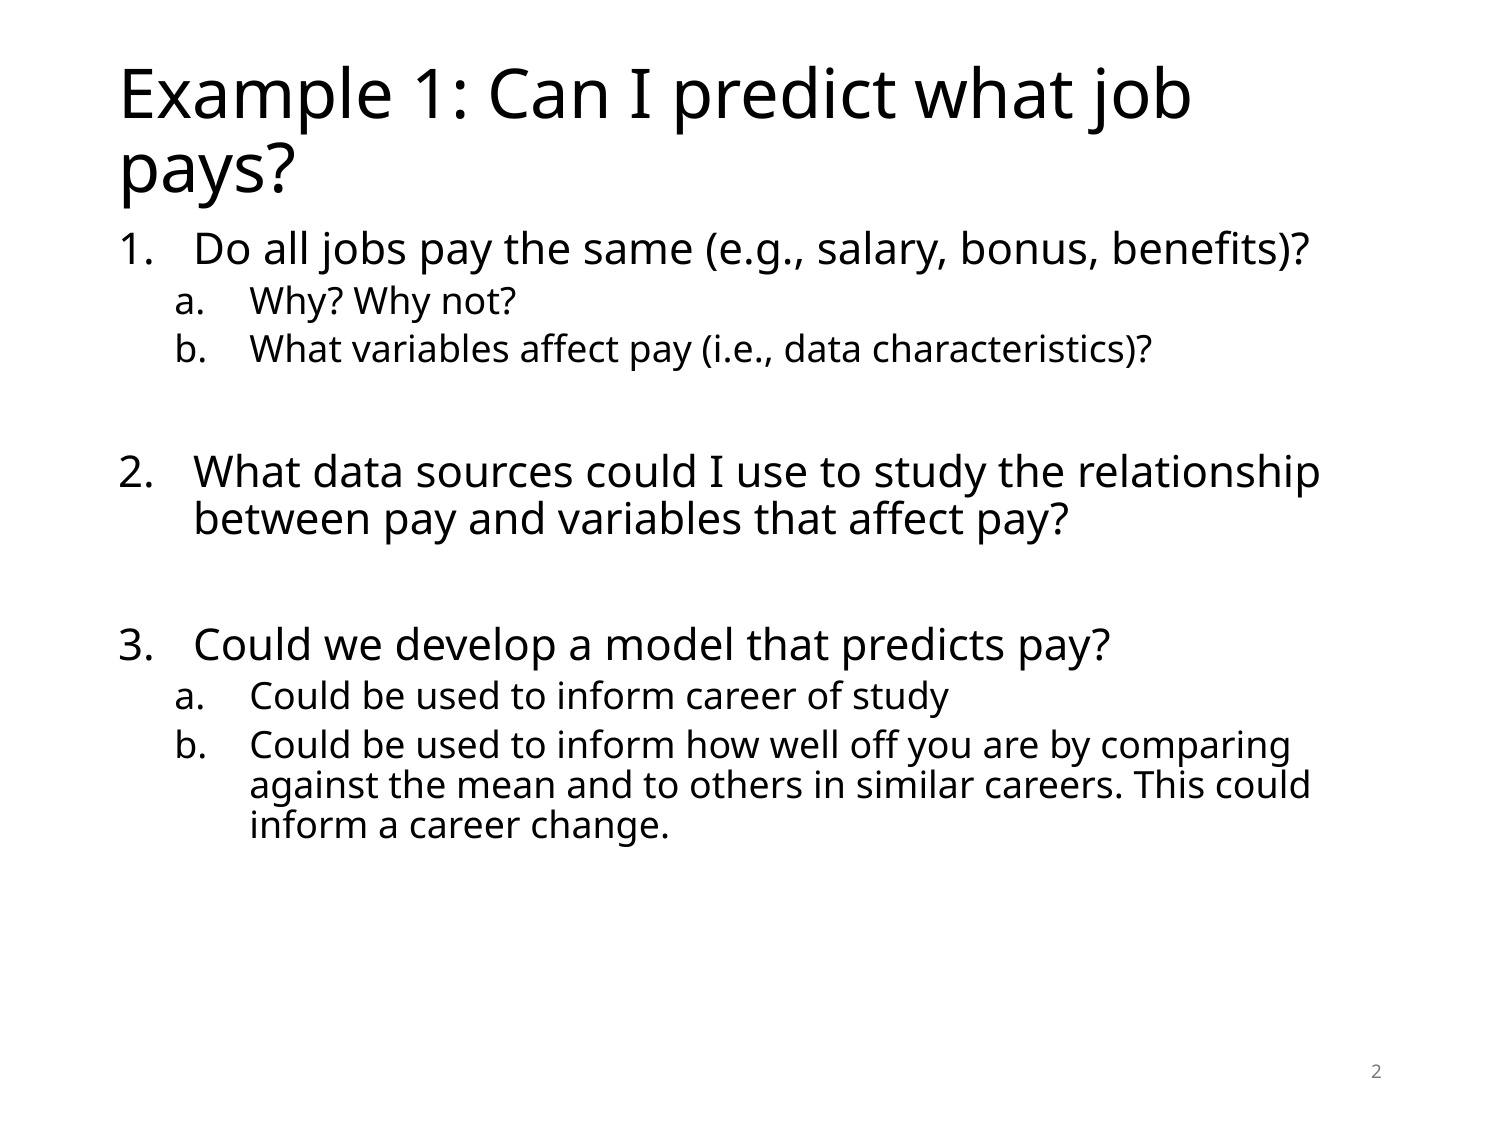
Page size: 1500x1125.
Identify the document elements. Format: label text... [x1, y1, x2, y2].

slide_number 2 [1059, 1042, 1397, 1103]
list Do all jobs pay the same (e.g., salary, bonus, benefits)? Why? Why not? What variables affect pay (i.e., data characteristics)? What data sources could I use to study the relationship between pay and variables that affect pay? Could we develop a model that predicts pay? Could be used to inform career of study Could be used to inform how well off you are by comparing against the mean and to others in similar careers. This could inform a career change. [103, 219, 1397, 1036]
title Example 1: Can I predict what job pays? [103, 59, 1397, 207]
